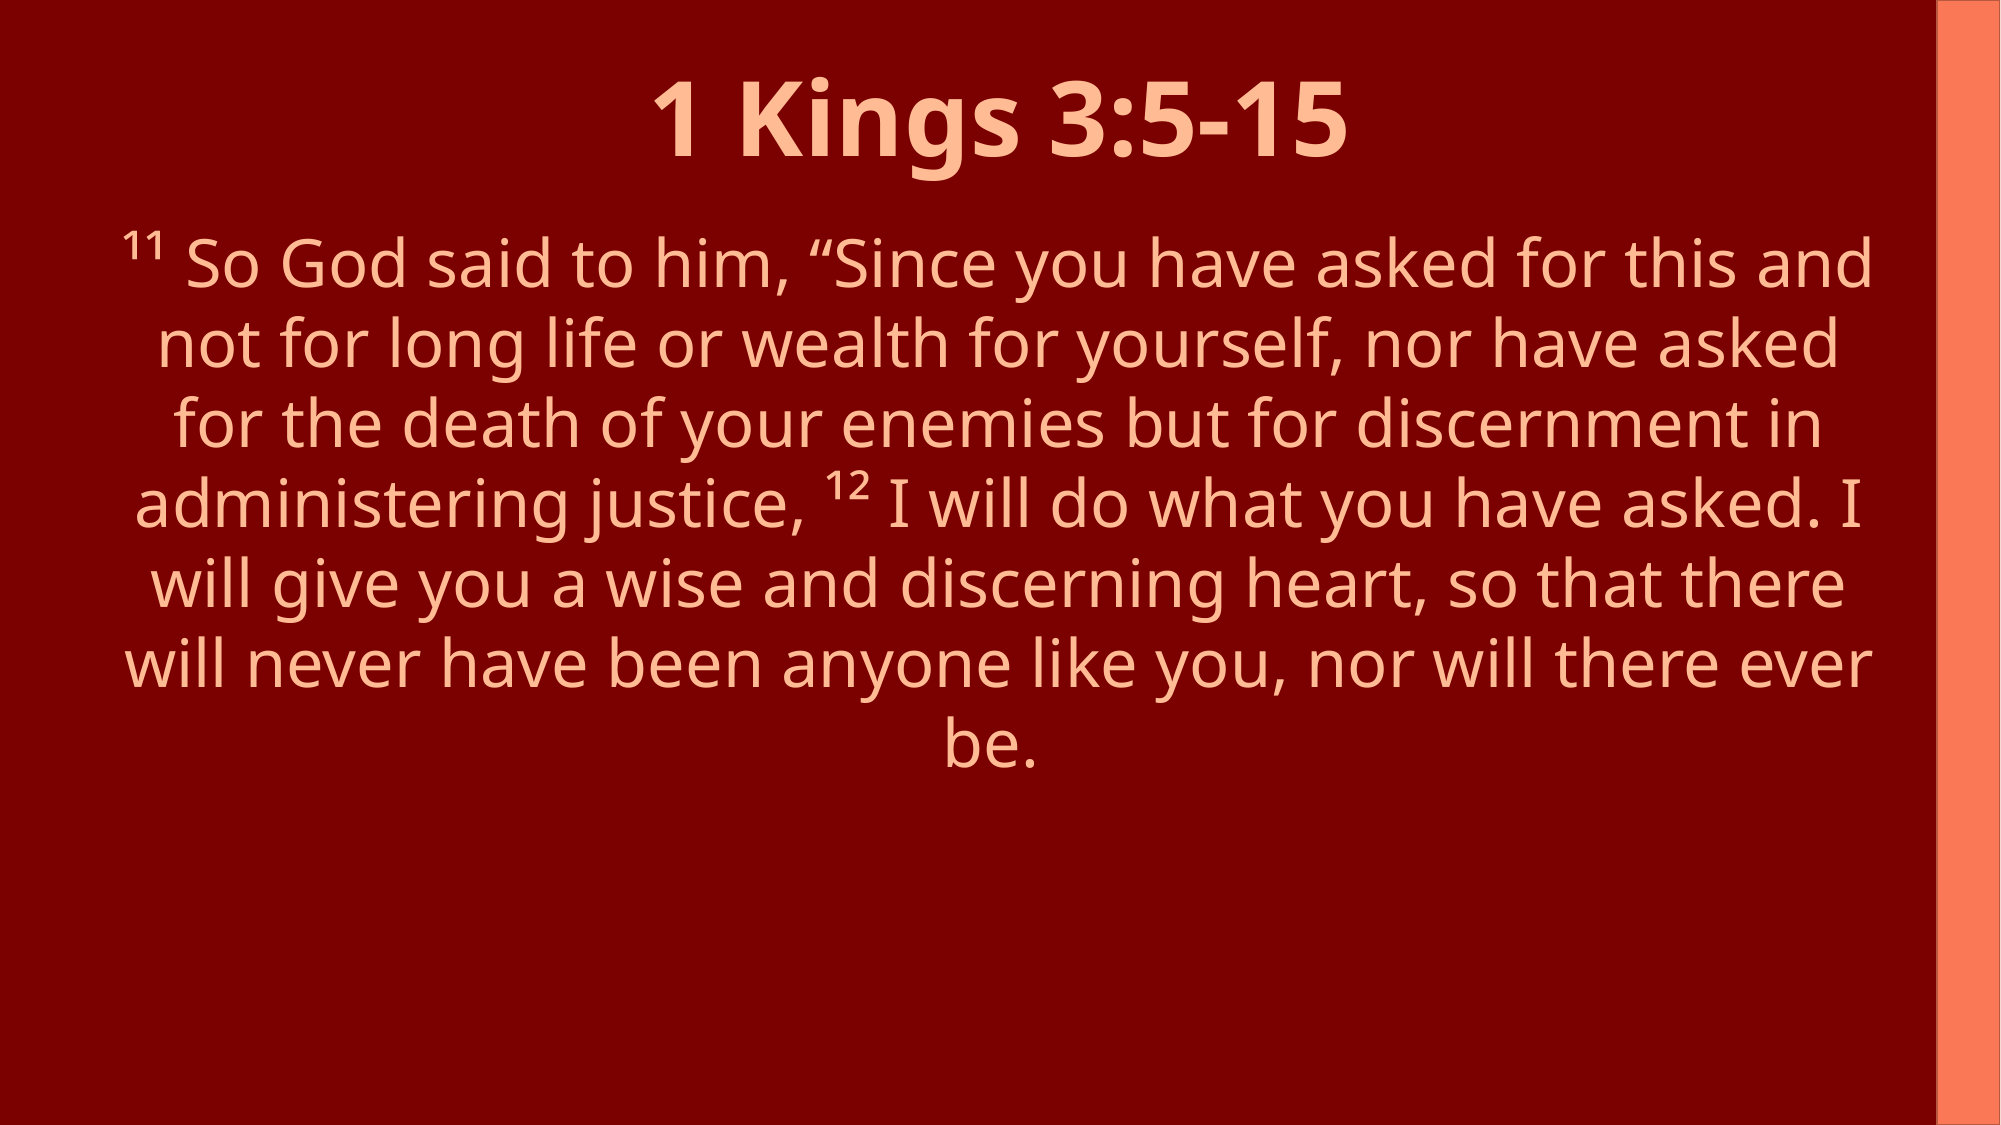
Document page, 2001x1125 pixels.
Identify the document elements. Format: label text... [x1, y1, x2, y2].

text_box 1 Kings 3:5-15 [99, 44, 1900, 185]
text_box ¹¹ So God said to him, “Since you have asked for this and not for long life or wealth for yourself, nor have asked for the death of your enemies but for discernment in administering justice, ¹² I will do what you have asked. I will give you a wise and discerning heart, so that there will never have been anyone like you, nor will there ever be. [99, 213, 1900, 789]
